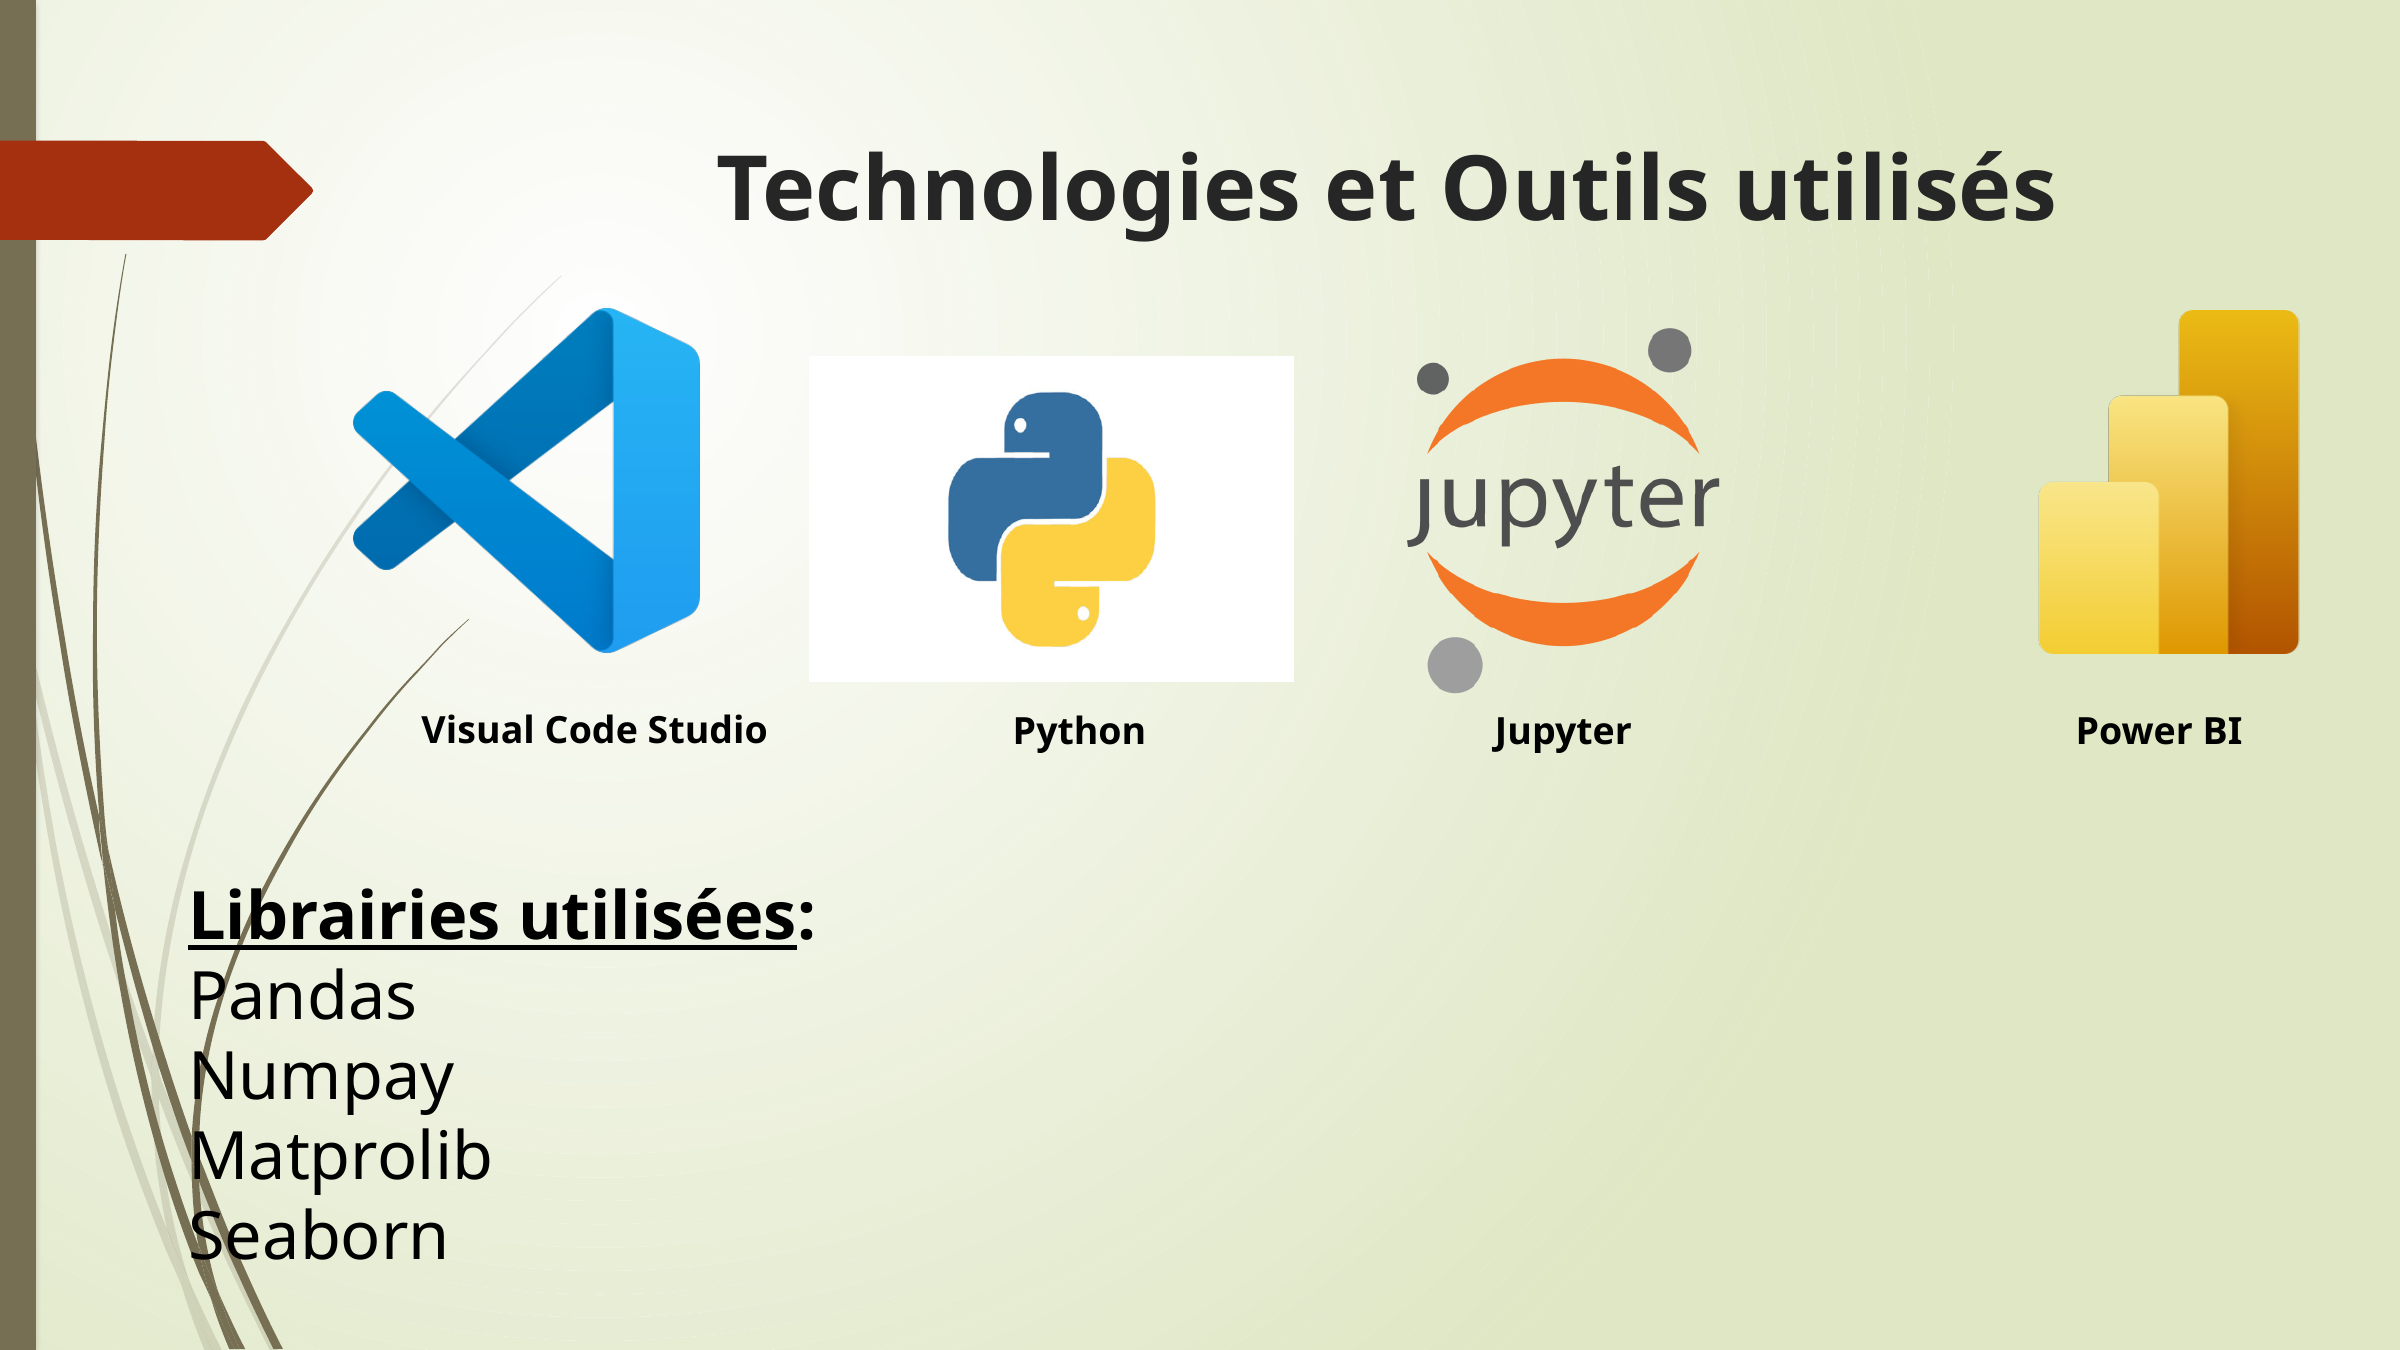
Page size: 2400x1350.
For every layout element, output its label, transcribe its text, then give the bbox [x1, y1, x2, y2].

text_box Power BI [2060, 699, 2258, 760]
text_box Librairies utilisées: Pandas Numpay Matprolib Seaborn [173, 865, 2169, 1281]
picture [1403, 323, 1724, 695]
text_box Jupyter [1480, 703, 1647, 760]
picture [1996, 310, 2341, 655]
text_box Python [997, 699, 1162, 760]
text_box Visual Code Studio [406, 699, 868, 759]
picture [352, 307, 700, 655]
picture [809, 356, 1295, 682]
title Technologies et Outils utilisés [510, 122, 2265, 294]
